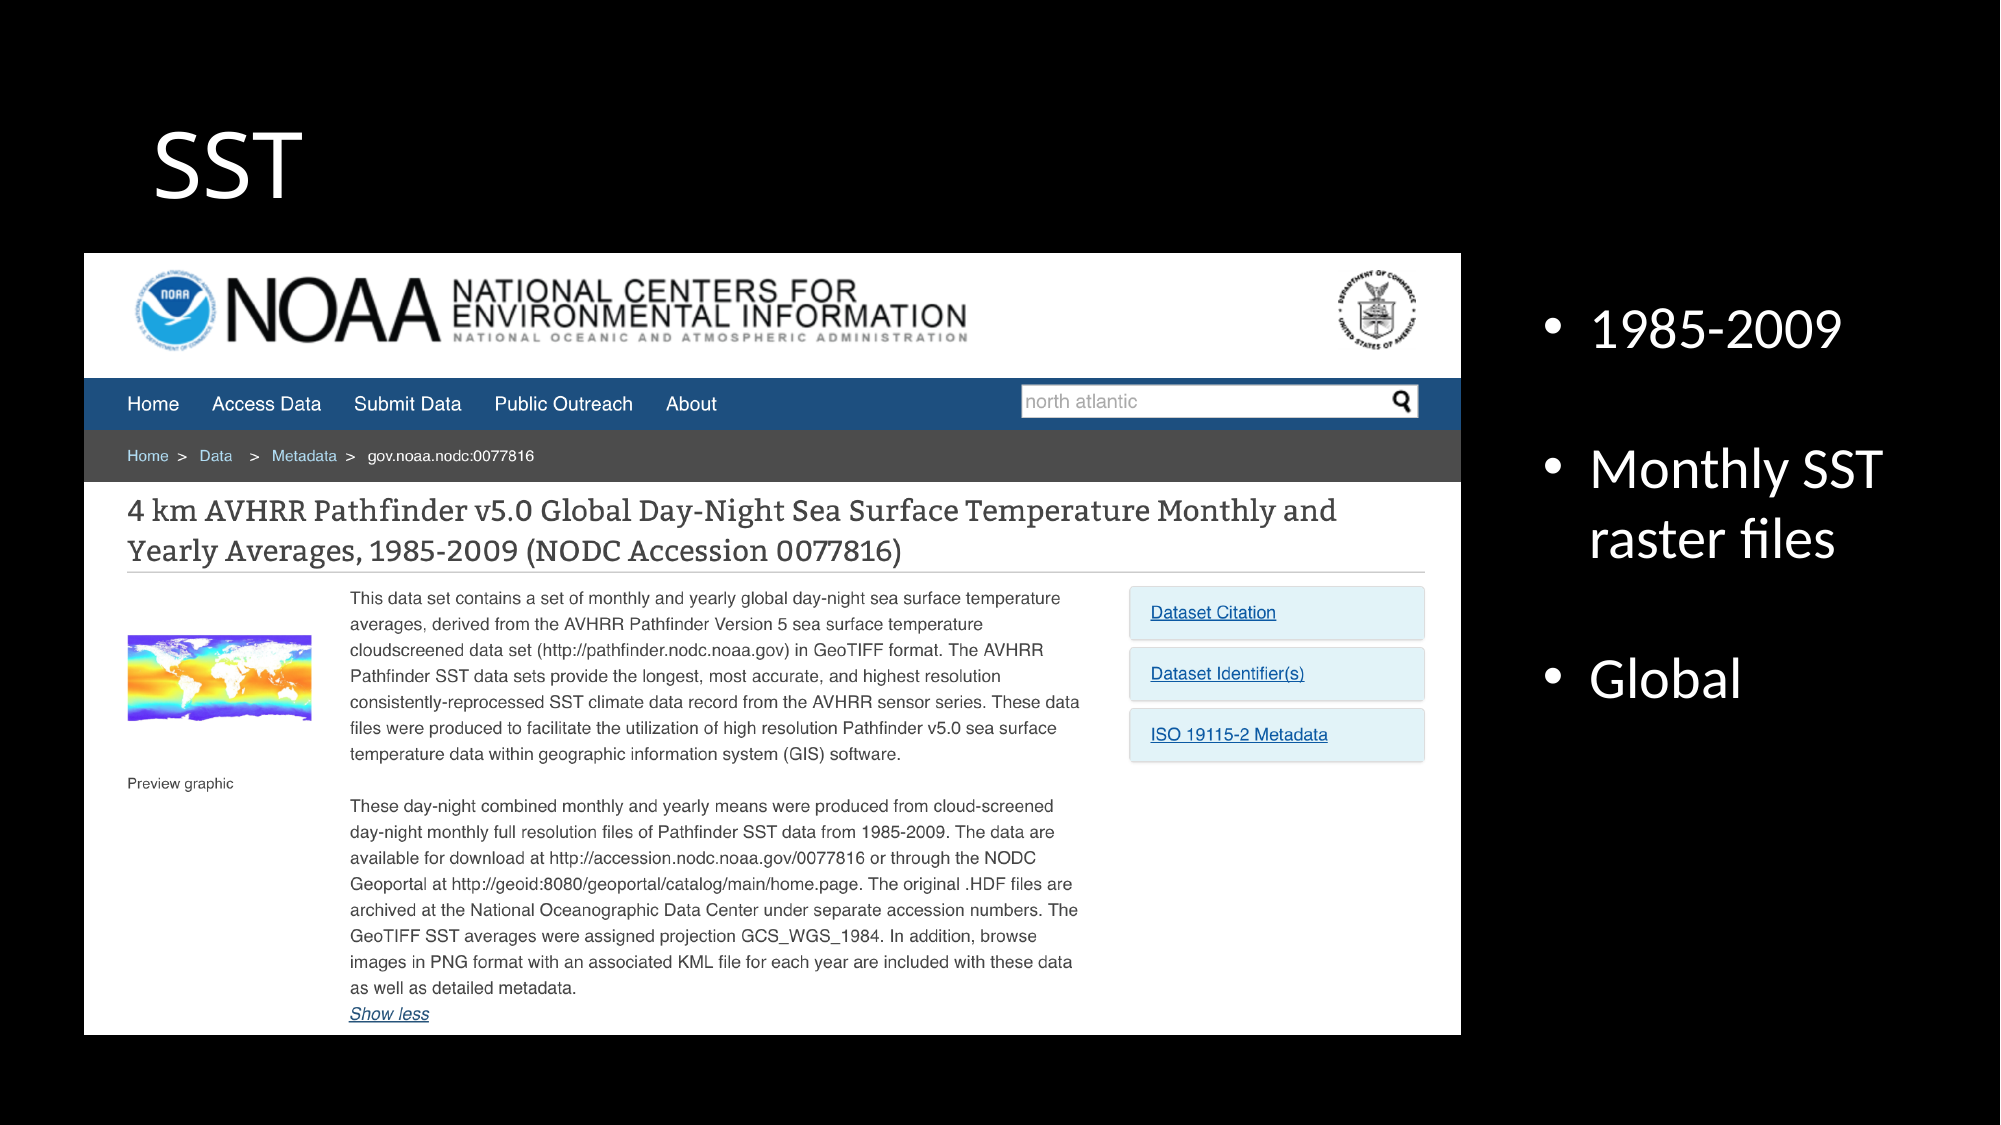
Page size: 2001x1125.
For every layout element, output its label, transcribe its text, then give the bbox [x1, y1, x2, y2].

title SST [137, 59, 1863, 278]
text_box 1985-2009 Monthly SST raster files Global [1528, 282, 1946, 923]
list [84, 253, 1461, 1035]
